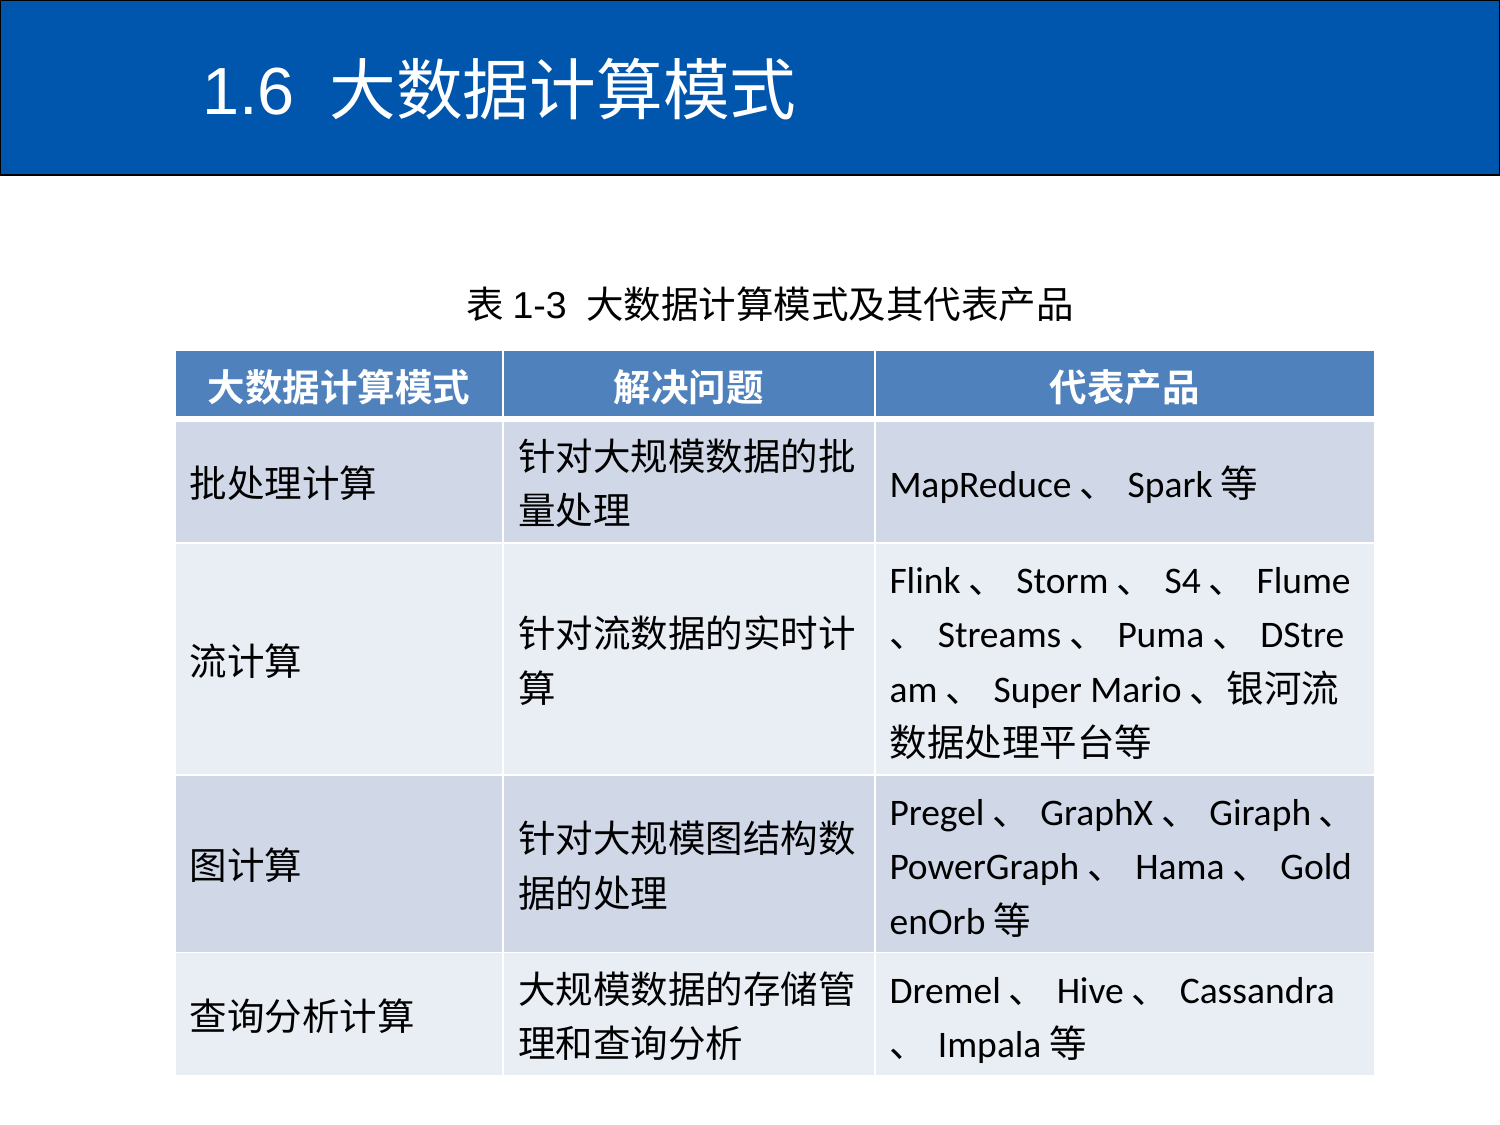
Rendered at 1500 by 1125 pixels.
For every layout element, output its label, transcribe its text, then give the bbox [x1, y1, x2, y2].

table_cell Flink、Storm、S4、Flume、Streams、Puma、DStream、Super Mario、银河流数据处理平台等 [876, 544, 1374, 774]
table_cell 大规模数据的存储管理和查询分析 [504, 953, 874, 1075]
table_header 大数据计算模式 [176, 351, 502, 416]
table_cell 查询分析计算 [176, 953, 502, 1075]
table_cell 针对流数据的实时计算 [504, 544, 874, 774]
table_header 代表产品 [876, 351, 1374, 416]
table_cell Pregel、GraphX、Giraph、PowerGraph、Hama、GoldenOrb等 [876, 776, 1374, 952]
table_cell 针对大规模图结构数据的处理 [504, 776, 874, 952]
title 1.6 大数据计算模式 [187, 12, 1500, 163]
table_header 解决问题 [504, 351, 874, 416]
table_cell 流计算 [176, 544, 502, 774]
table_cell MapReduce、Spark等 [876, 422, 1374, 542]
table_cell Dremel、Hive、Cassandra、Impala等 [876, 953, 1374, 1075]
table_cell 图计算 [176, 776, 502, 952]
table_cell 批处理计算 [176, 422, 502, 542]
table_cell 针对大规模数据的批量处理 [504, 422, 874, 542]
text_box 表1-3 大数据计算模式及其代表产品 [451, 273, 1100, 334]
